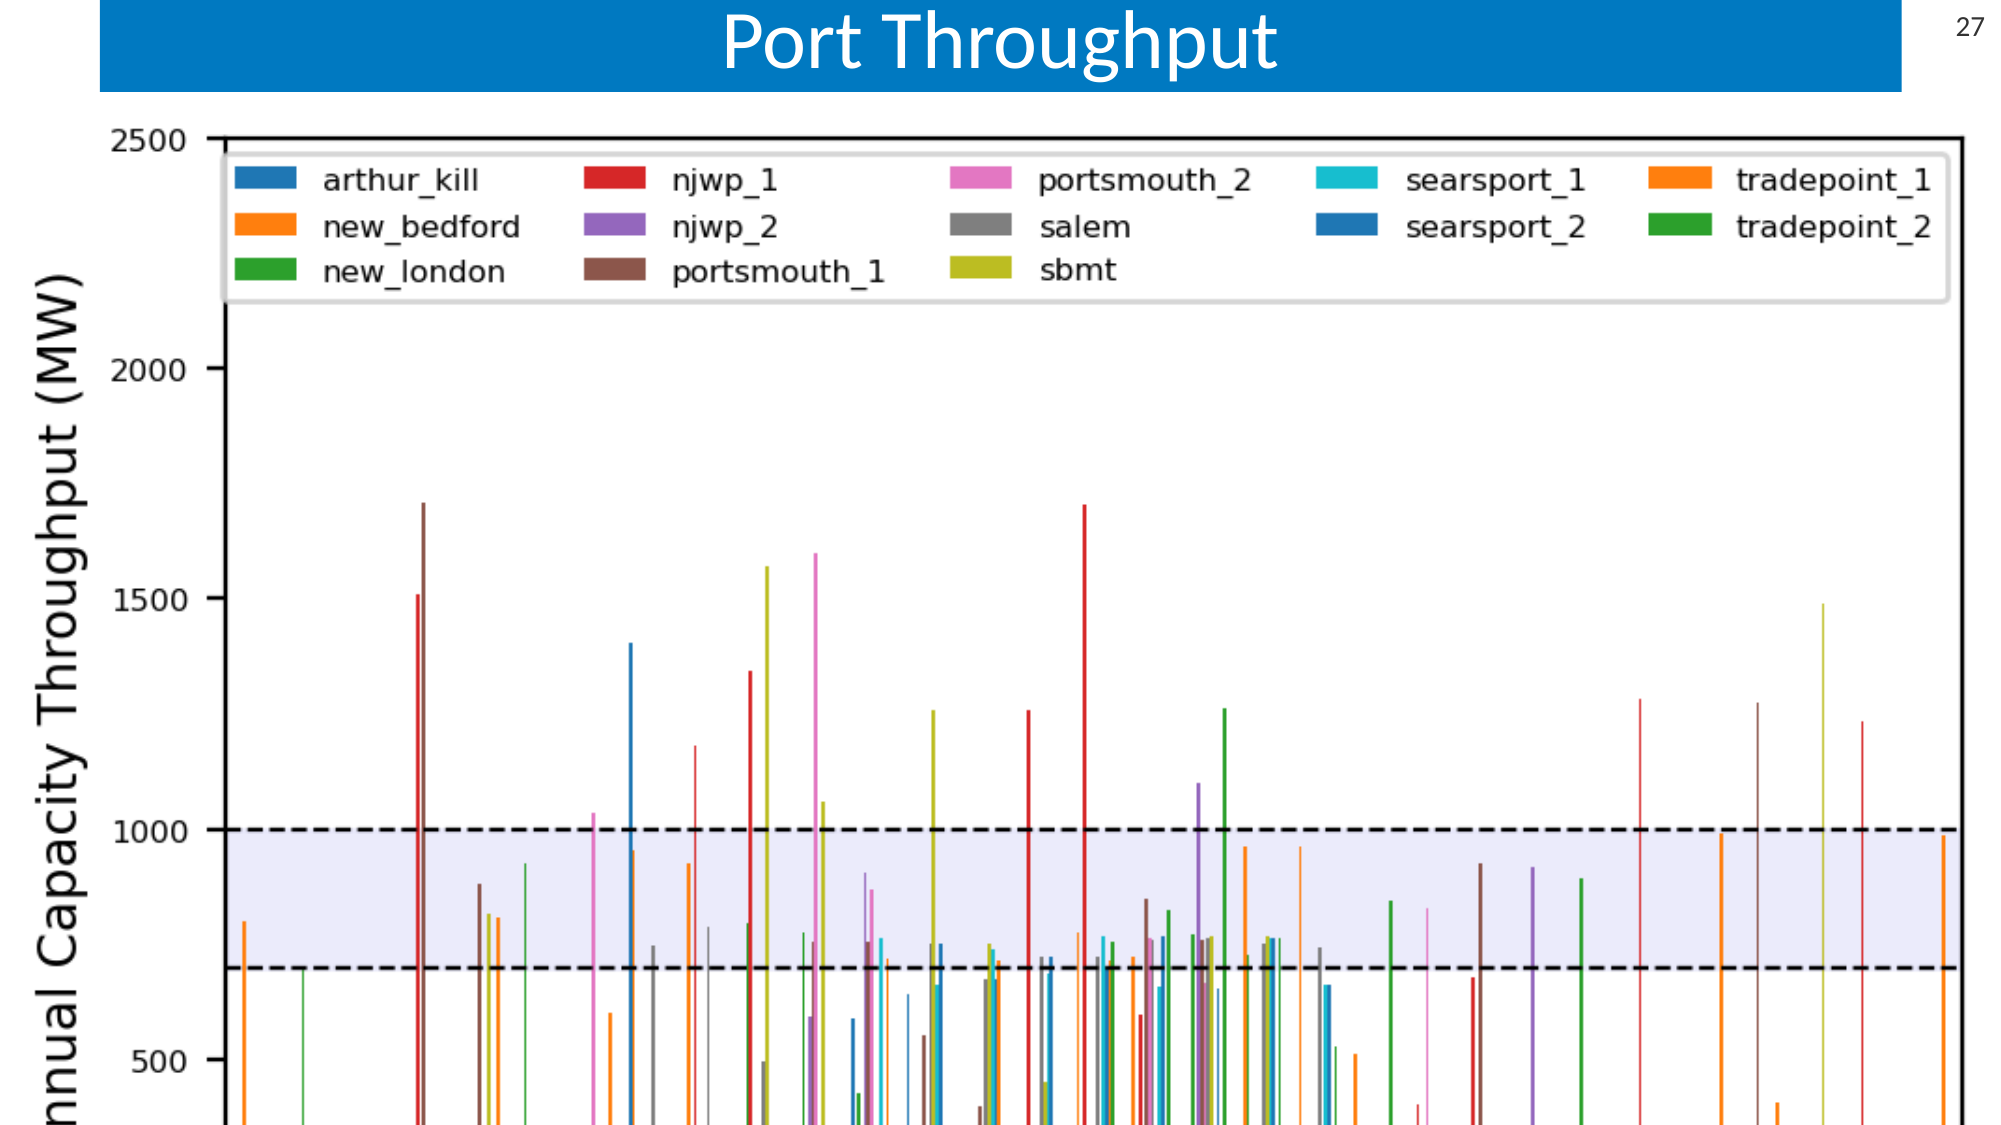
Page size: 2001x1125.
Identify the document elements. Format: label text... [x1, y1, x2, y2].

picture [0, 92, 2000, 1125]
title Port Throughput [99, 0, 1902, 91]
